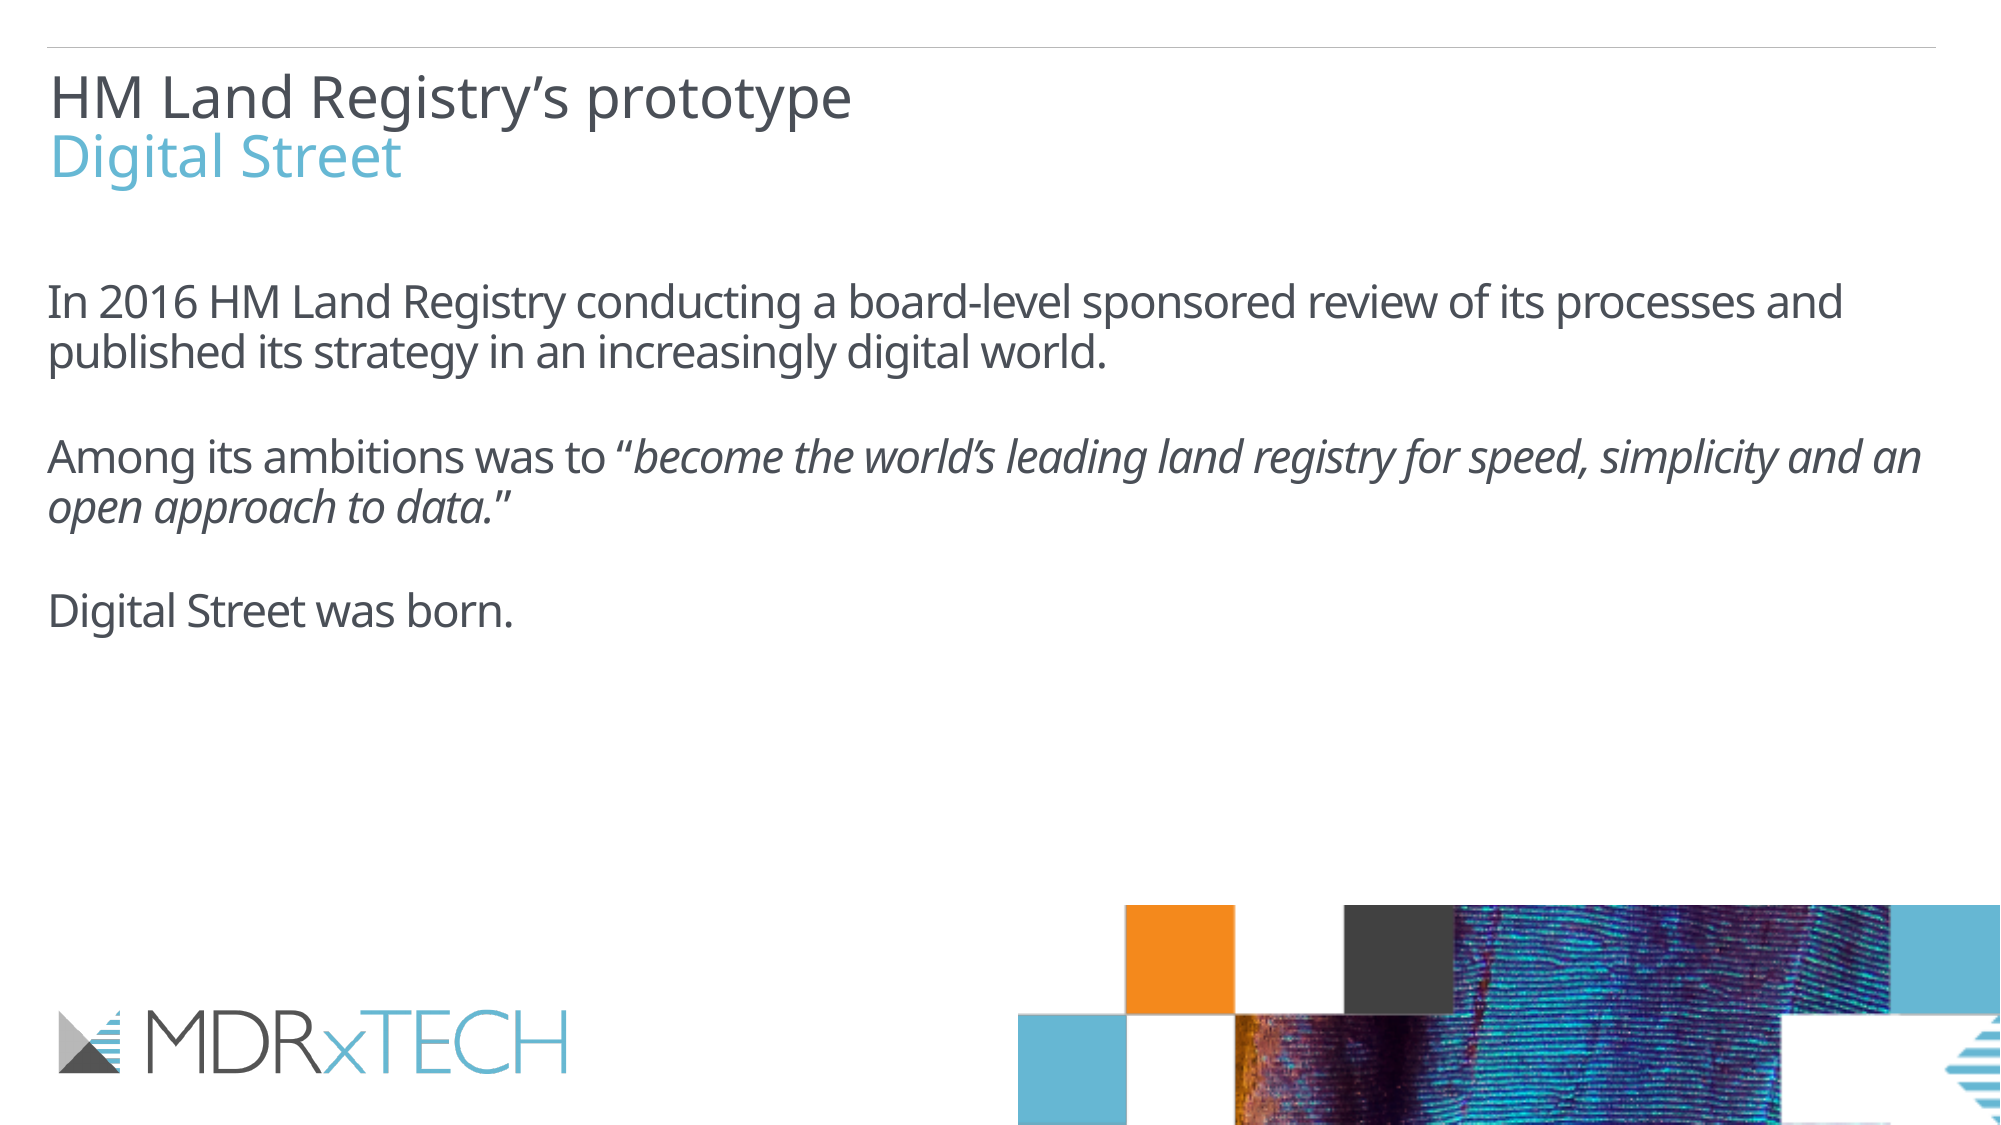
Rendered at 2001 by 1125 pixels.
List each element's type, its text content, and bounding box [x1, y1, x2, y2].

picture [57, 1008, 567, 1075]
text_box In 2016 HM Land Registry conducting a board-level sponsored review of its processes and published its strategy in an increasingly digital world. Among its ambitions was to “become the world’s leading land registry for speed, simplicity and an open approach to data.” Digital Street was born. [45, 276, 1937, 637]
picture [1018, 905, 2000, 1125]
text_box HM Land Registry’s prototype Digital Street [47, 69, 1019, 189]
